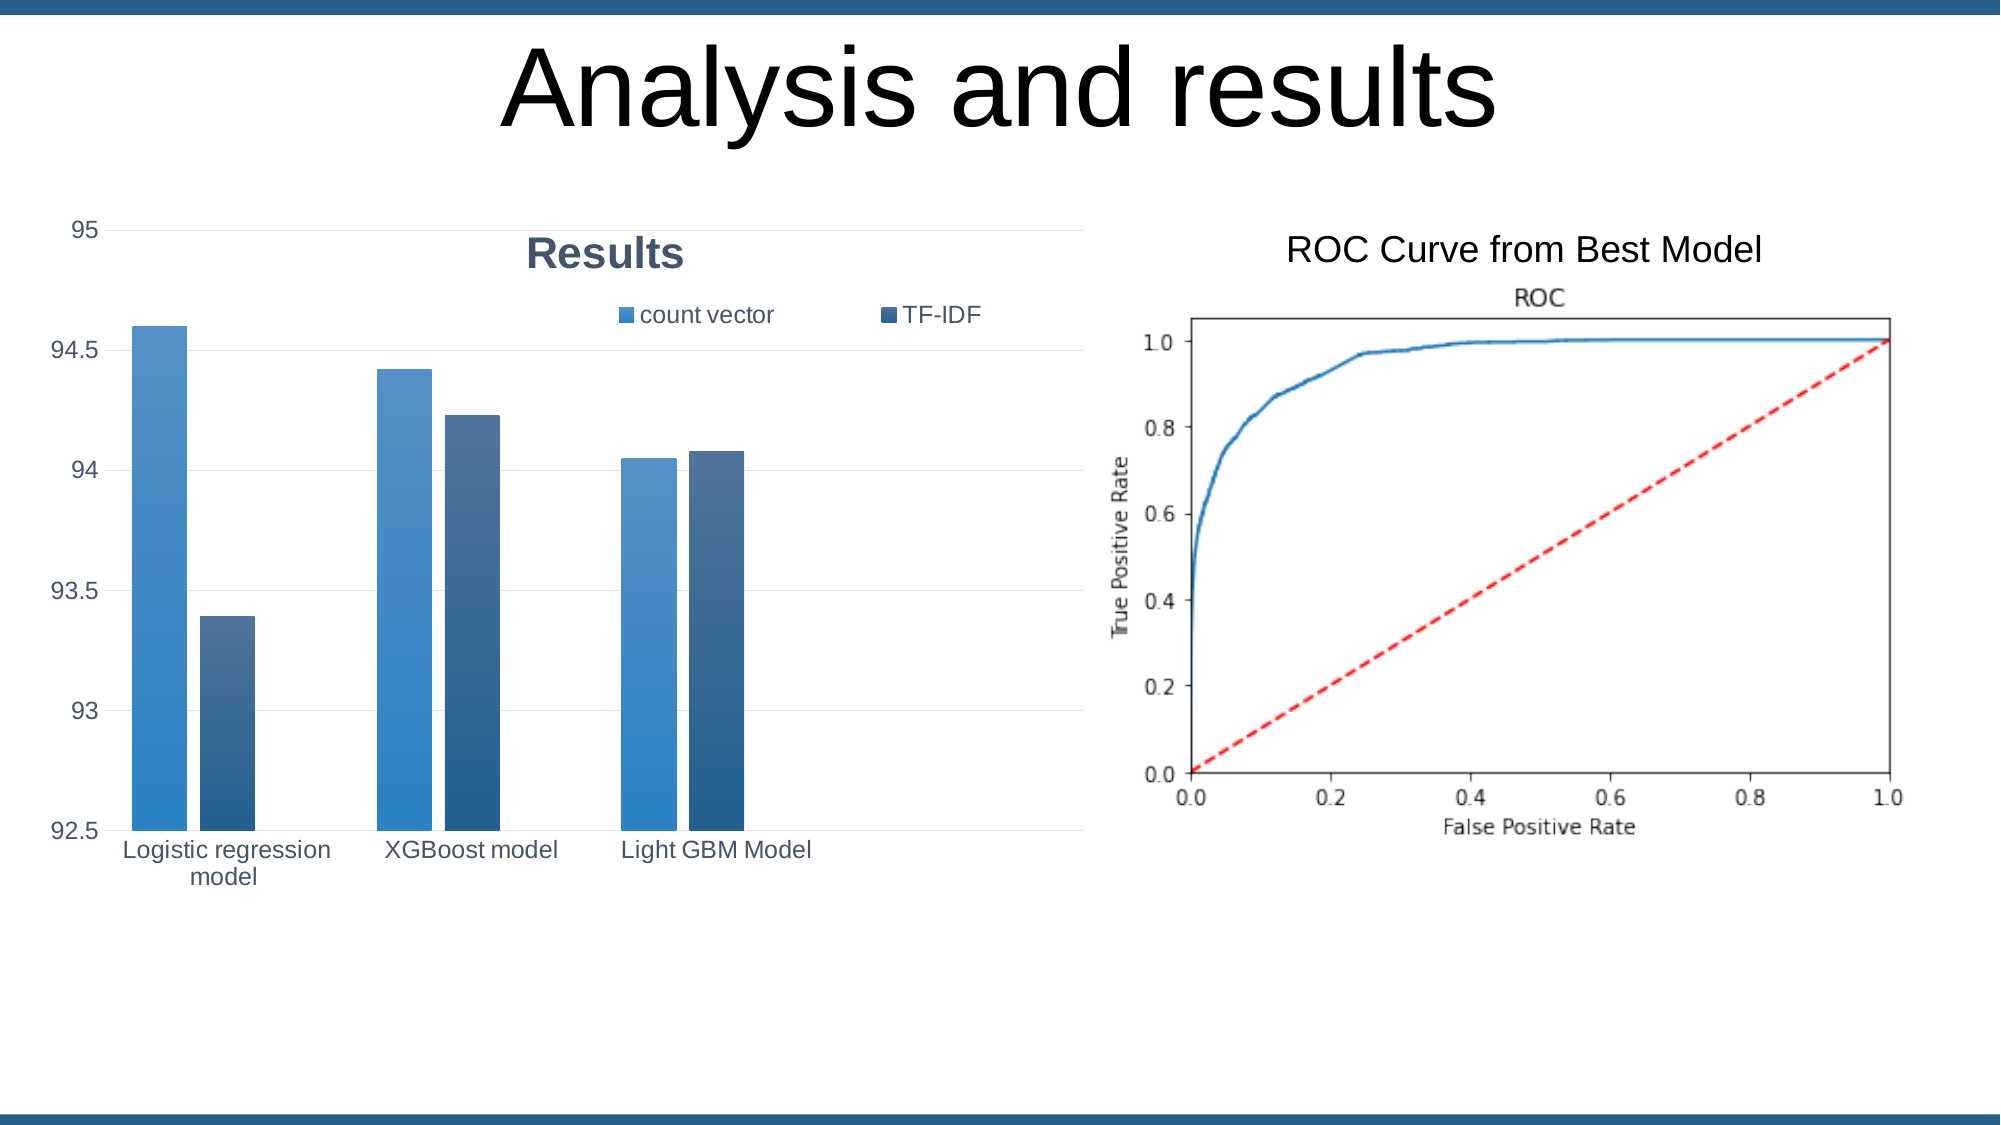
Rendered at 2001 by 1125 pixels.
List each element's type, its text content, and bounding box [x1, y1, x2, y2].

text_box ROC Curve from Best Model [1271, 217, 1950, 278]
picture [1099, 272, 1921, 852]
list Analysis and results [50, 30, 1950, 149]
chart [49, 215, 1085, 987]
